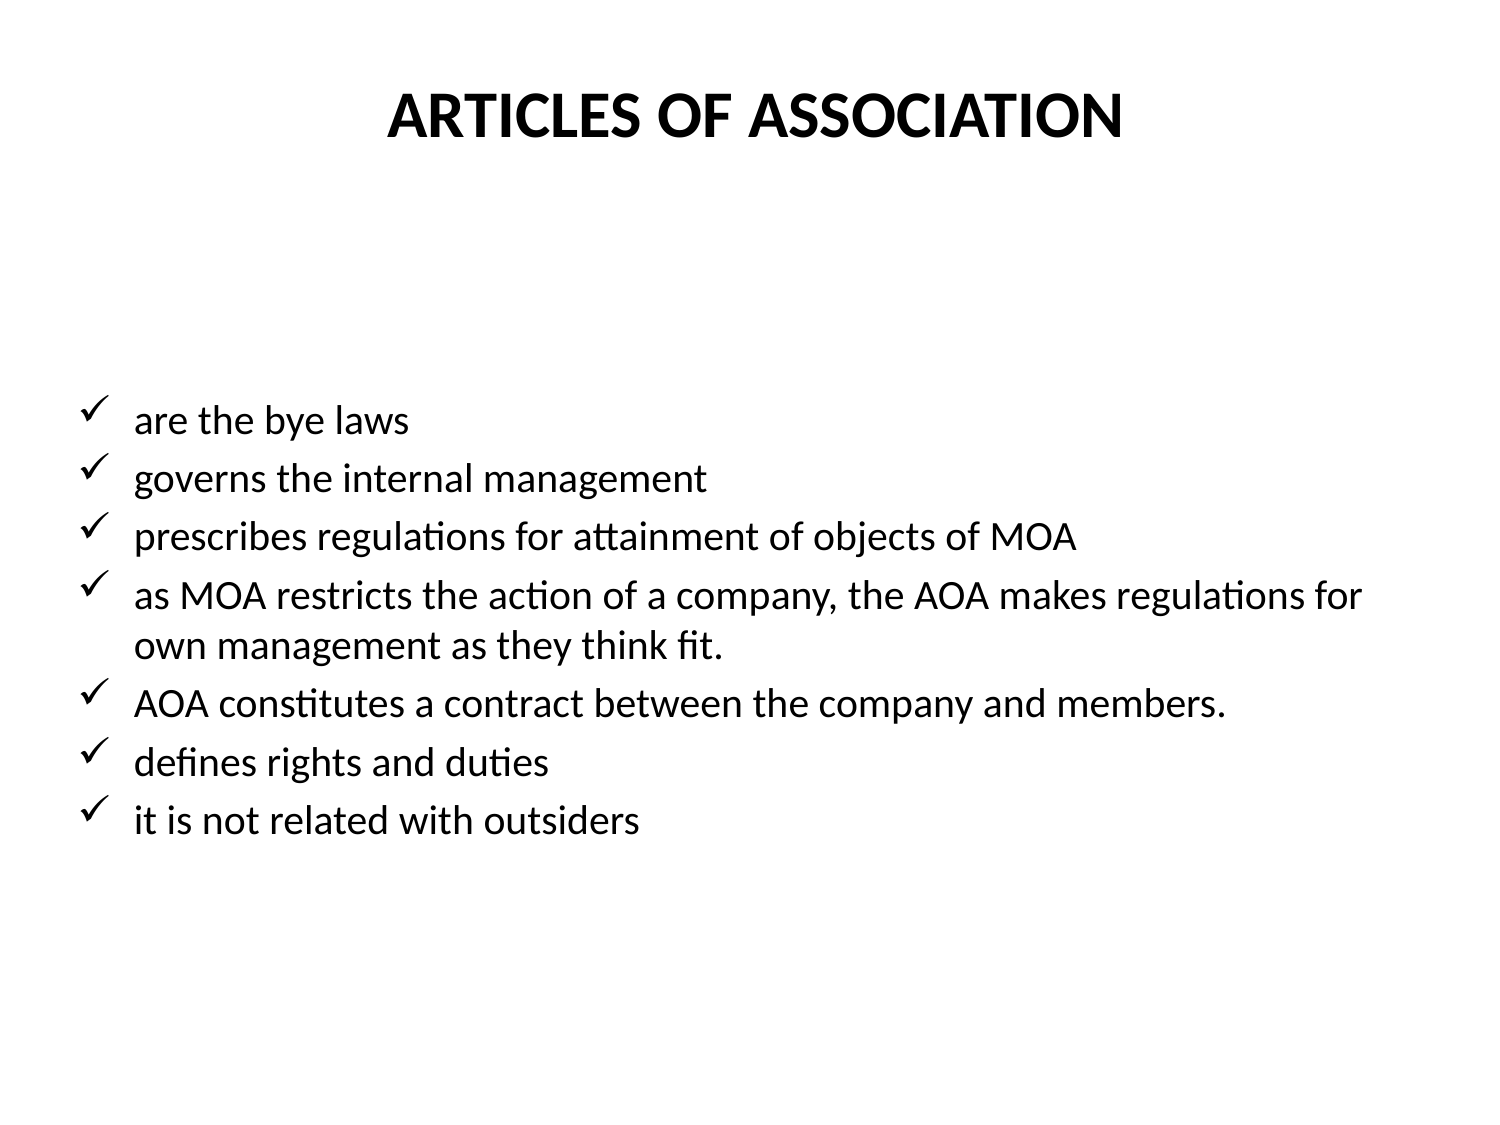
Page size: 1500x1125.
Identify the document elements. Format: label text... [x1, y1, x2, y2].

list ARTICLES OF ASSOCIATION are the bye laws governs the internal management prescribes regulations for attainment of objects of MOA as MOA restricts the action of a company, the AOA makes regulations for own management as they think fit. AOA constitutes a contract between the company and members. defines rights and duties it is not related with outsiders [62, 0, 1450, 1125]
